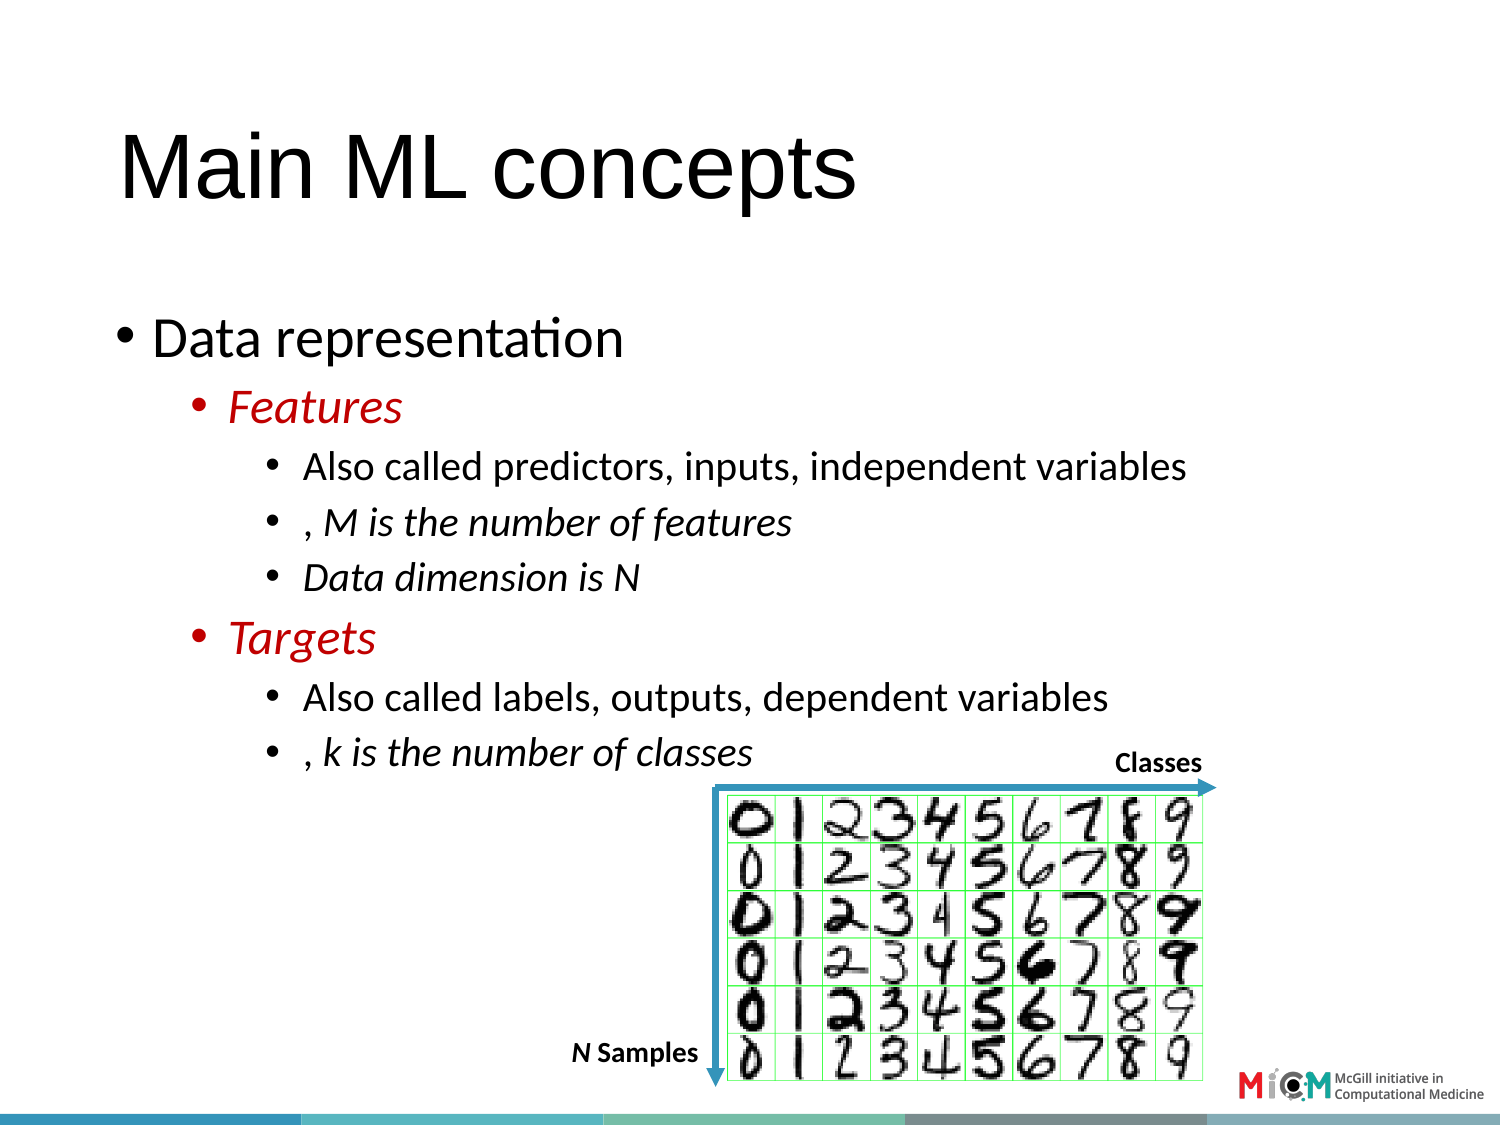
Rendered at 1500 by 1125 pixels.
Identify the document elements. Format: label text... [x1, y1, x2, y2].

title Main ML concepts [103, 59, 1397, 278]
text_box Classes [1100, 736, 1218, 786]
picture [714, 789, 1500, 1122]
text_box N Samples [556, 1025, 714, 1076]
